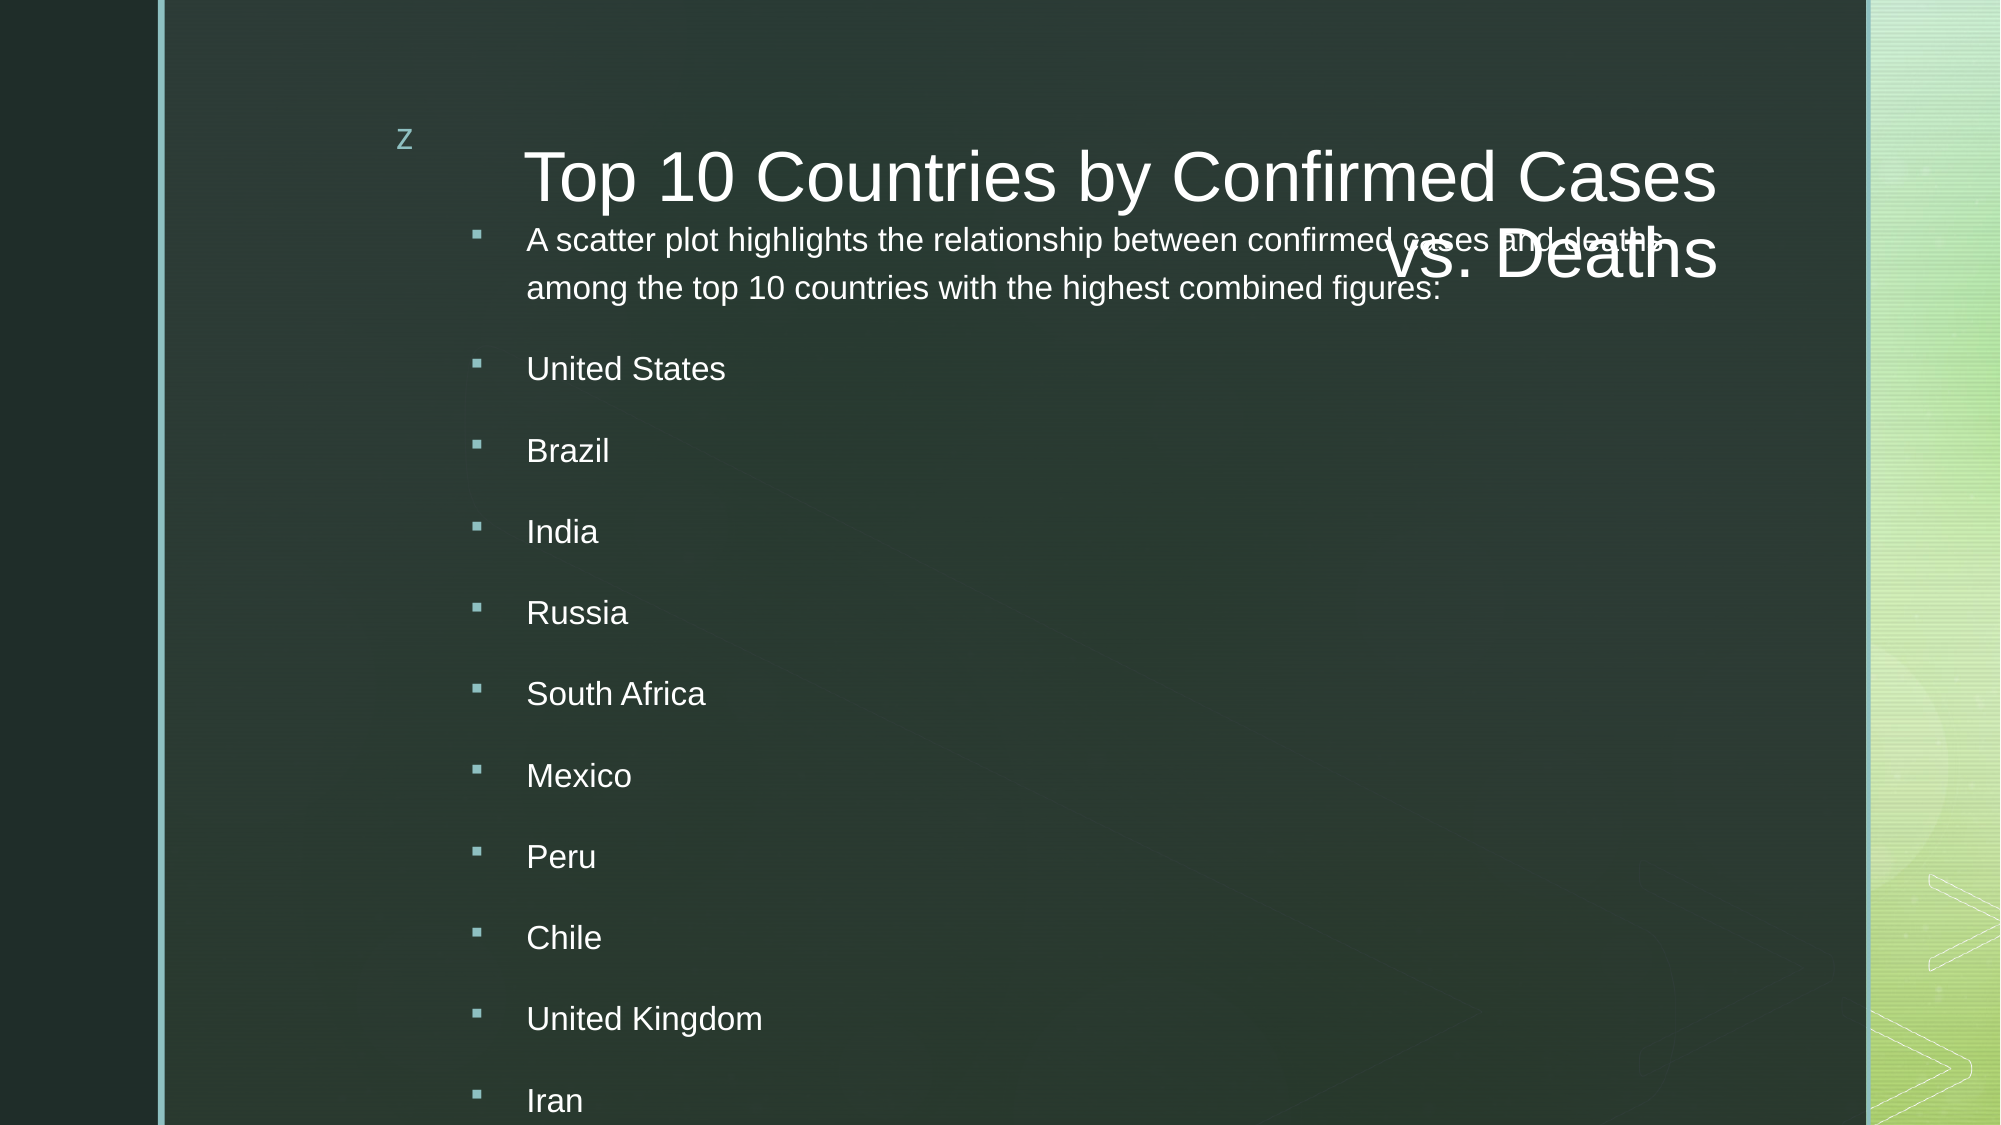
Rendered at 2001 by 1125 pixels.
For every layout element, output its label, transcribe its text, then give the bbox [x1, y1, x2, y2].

list A scatter plot highlights the relationship between confirmed cases and deaths among the top 10 countries with the highest combined figures: United States Brazil India Russia South Africa Mexico Peru Chile United Kingdom Iran [454, 336, 1734, 993]
picture [1871, 0, 2001, 1125]
title Top 10 Countries by Confirmed Cases vs. Deaths [428, 132, 1734, 310]
